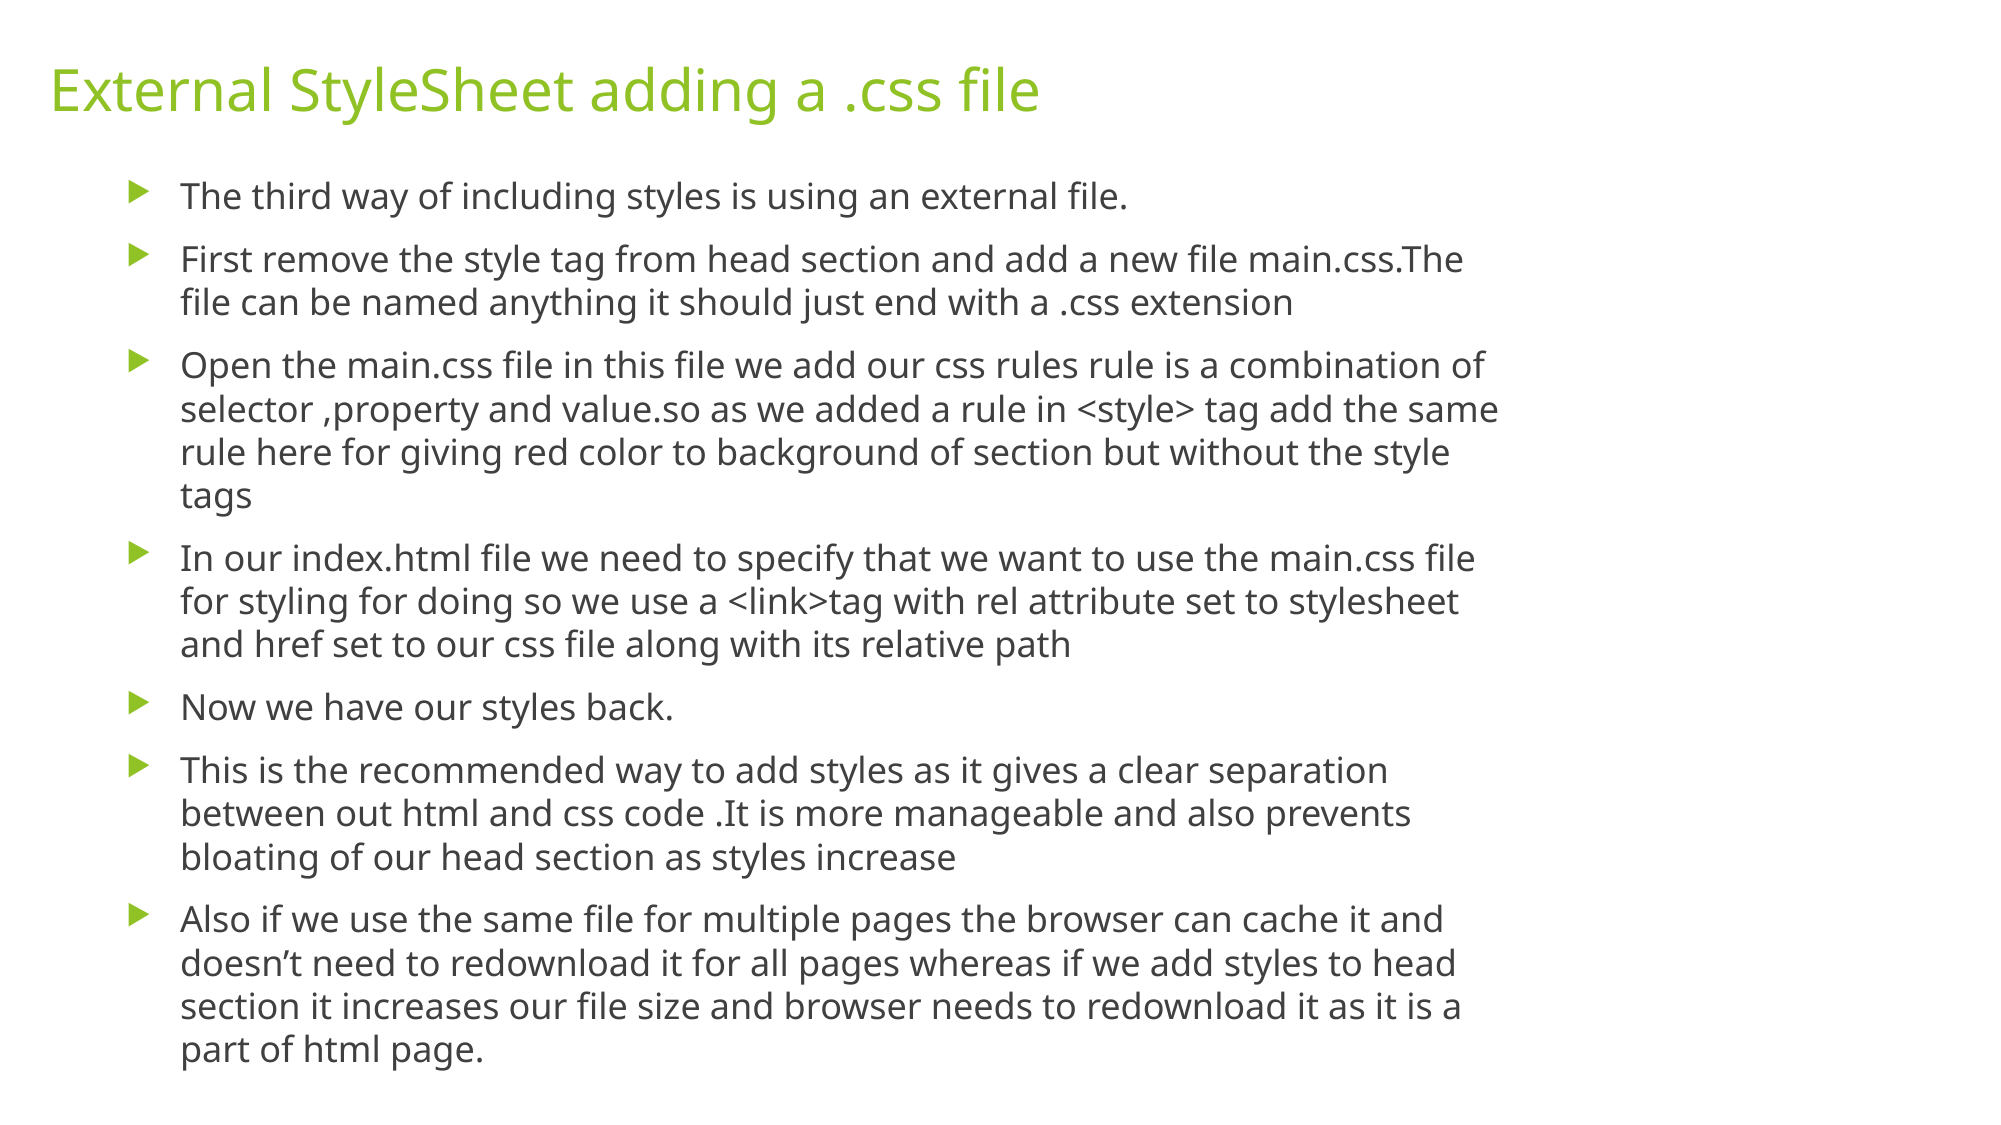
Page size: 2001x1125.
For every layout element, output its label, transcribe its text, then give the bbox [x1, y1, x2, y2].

title External StyleSheet adding a .css file [34, 45, 1522, 167]
list The third way of including styles is using an external file. First remove the style tag from head section and add a new file main.css.The file can be named anything it should just end with a .css extension Open the main.css file in this file we add our css rules rule is a combination of selector ,property and value.so as we added a rule in <style> tag add the same rule here for giving red color to background of section but without the style tags In our index.html file we need to specify that we want to use the main.css file for styling for doing so we use a <link>tag with rel attribute set to stylesheet and href set to our css file along with its relative path Now we have our styles back. This is the recommended way to add styles as it gives a clear separation between out html and css code .It is more manageable and also prevents bloating of our head section as styles increase Also if we use the same file for multiple pages the browser can cache it and doesn’t need to redownload it for all pages whereas if we add styles to head section it increases our file size and browser needs to redownload it as it is a part of html page. [111, 166, 1522, 1091]
